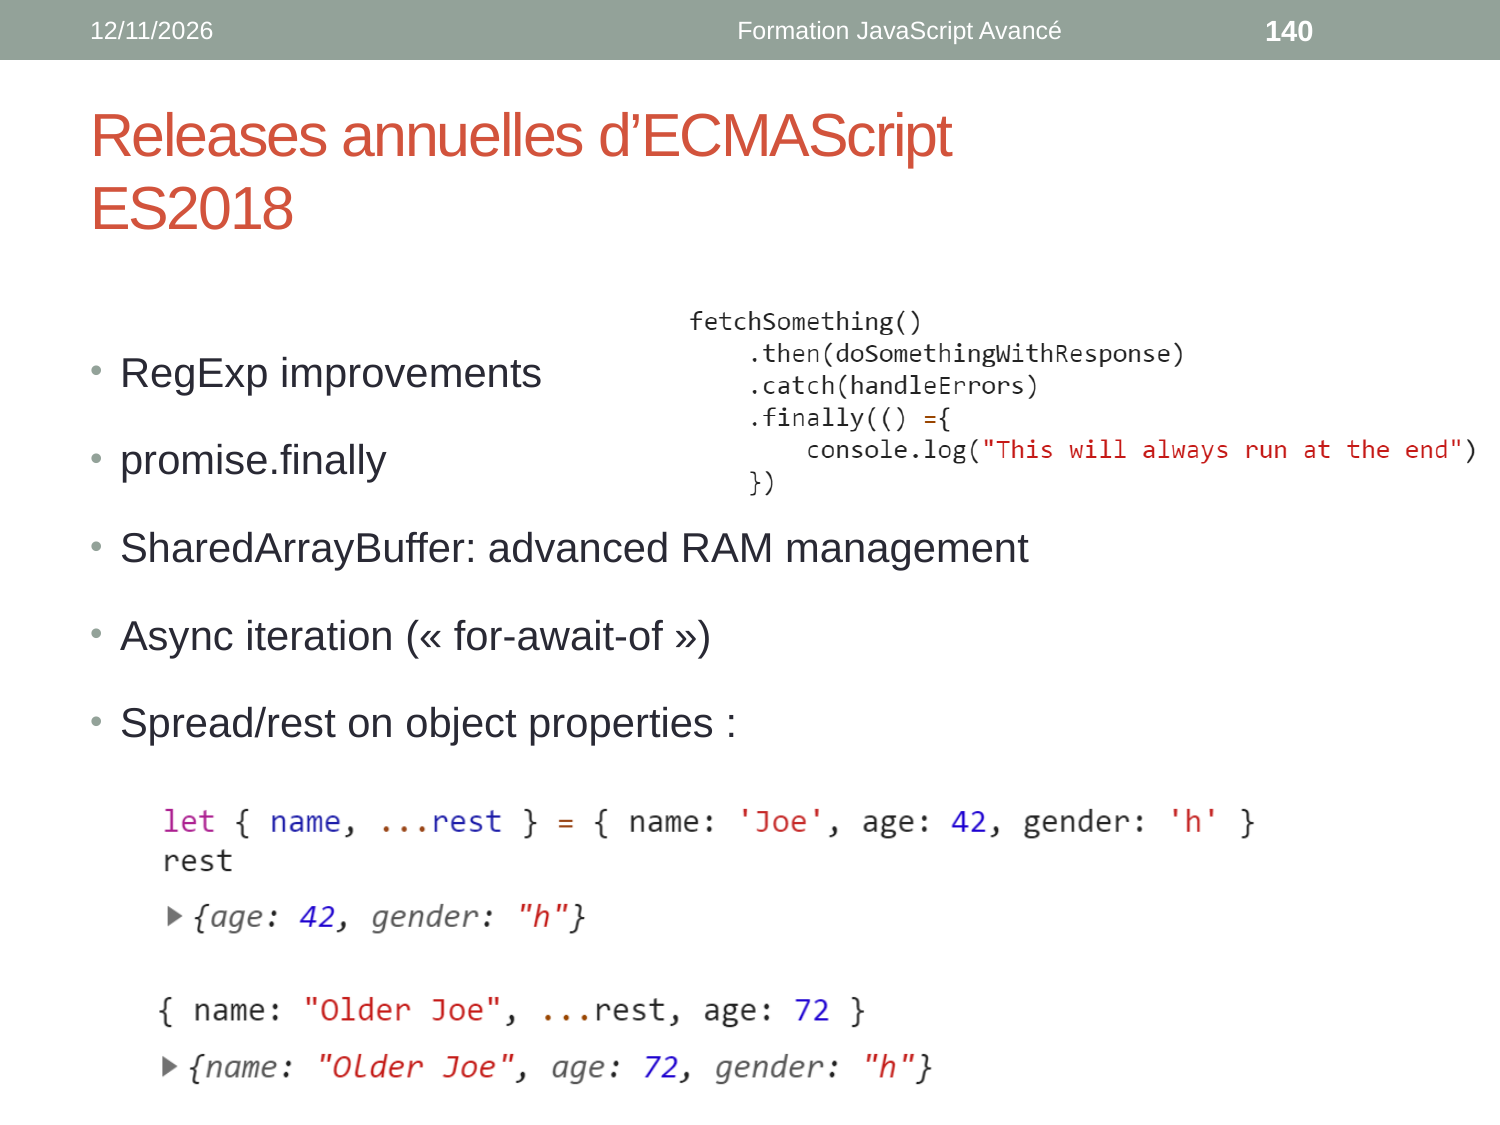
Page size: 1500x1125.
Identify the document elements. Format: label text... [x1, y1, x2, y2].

picture [159, 798, 1259, 941]
list RegExp improvements promise.finally SharedArrayBuffer: advanced RAM management Async iteration (« for-await-of ») Spread/rest on object properties : [75, 338, 1425, 1063]
picture [685, 302, 1483, 504]
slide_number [75, 3, 550, 57]
slide_number 140 [1250, 3, 1425, 57]
title Releases annuelles d’ECMAScript ES2018 [75, 87, 1425, 250]
picture [147, 987, 940, 1092]
footer Formation JavaScript Avancé [562, 3, 1238, 57]
